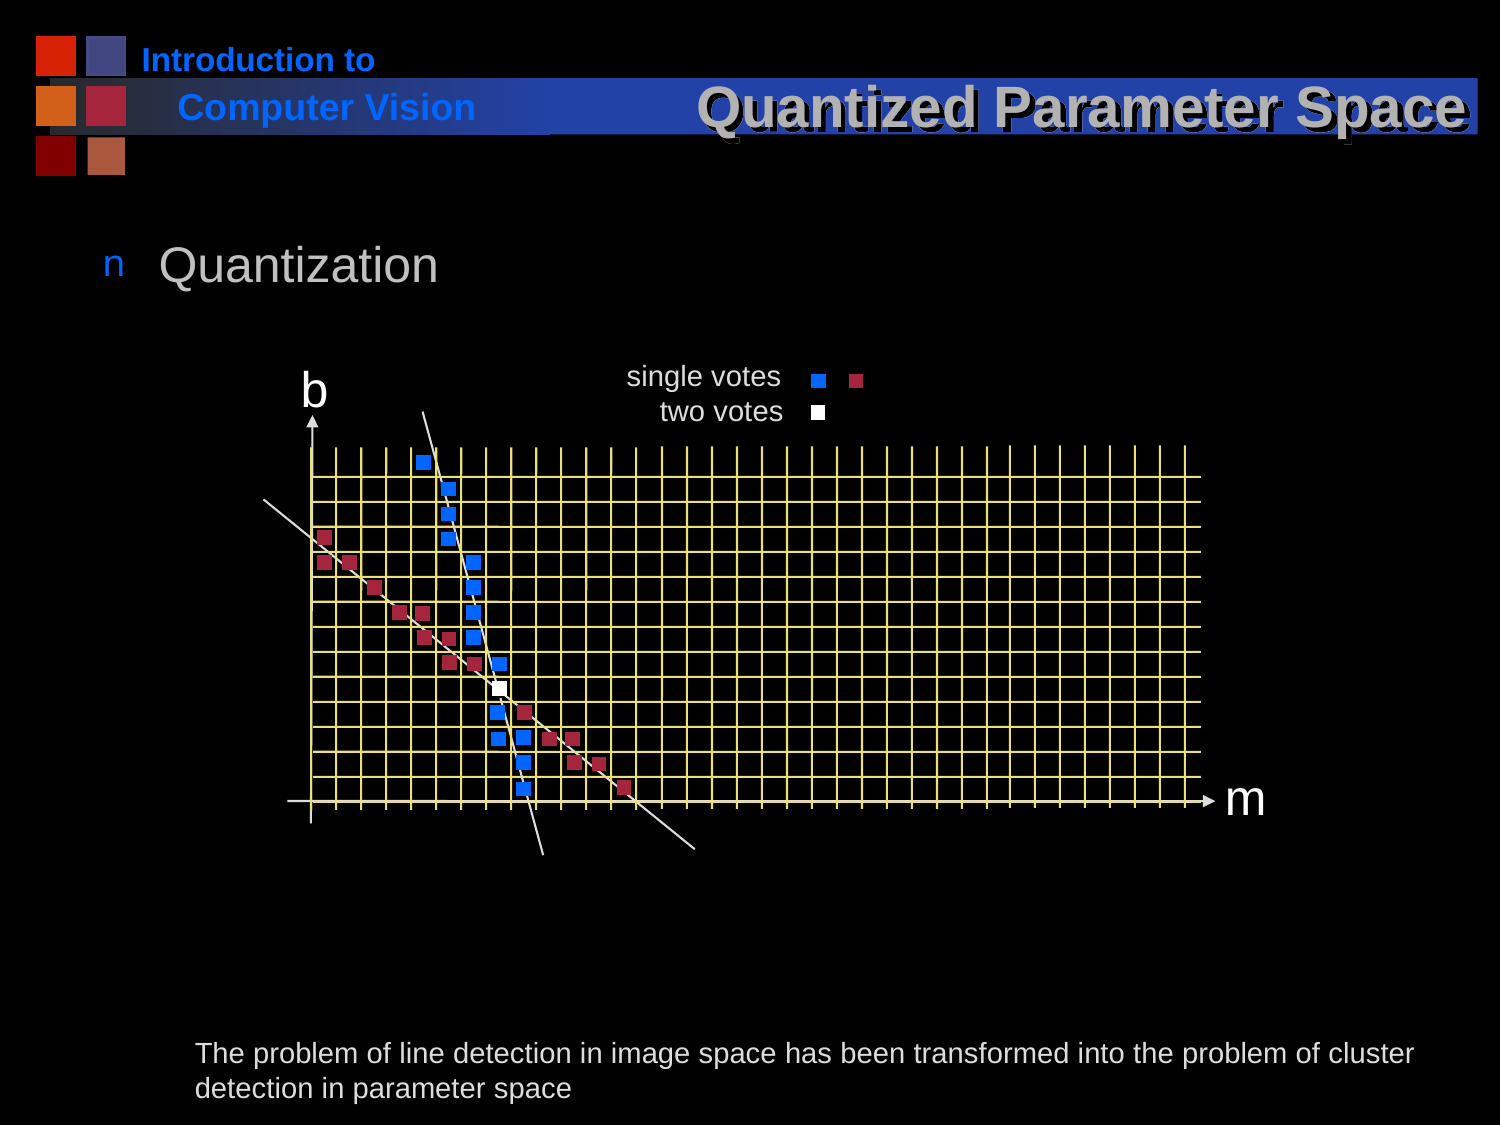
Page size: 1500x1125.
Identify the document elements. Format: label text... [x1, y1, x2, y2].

text_box b [300, 357, 329, 418]
text_box [306, 415, 319, 443]
text_box [1206, 796, 1216, 806]
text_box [310, 445, 1201, 811]
title Quantized Parameter Space [674, 46, 1490, 148]
text_box The problem of line detection in image space has been transformed into the problem of cluster detection in parameter space [180, 1026, 1432, 1112]
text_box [612, 349, 863, 436]
list Quantization [86, 224, 1376, 313]
text_box m [1224, 765, 1267, 826]
